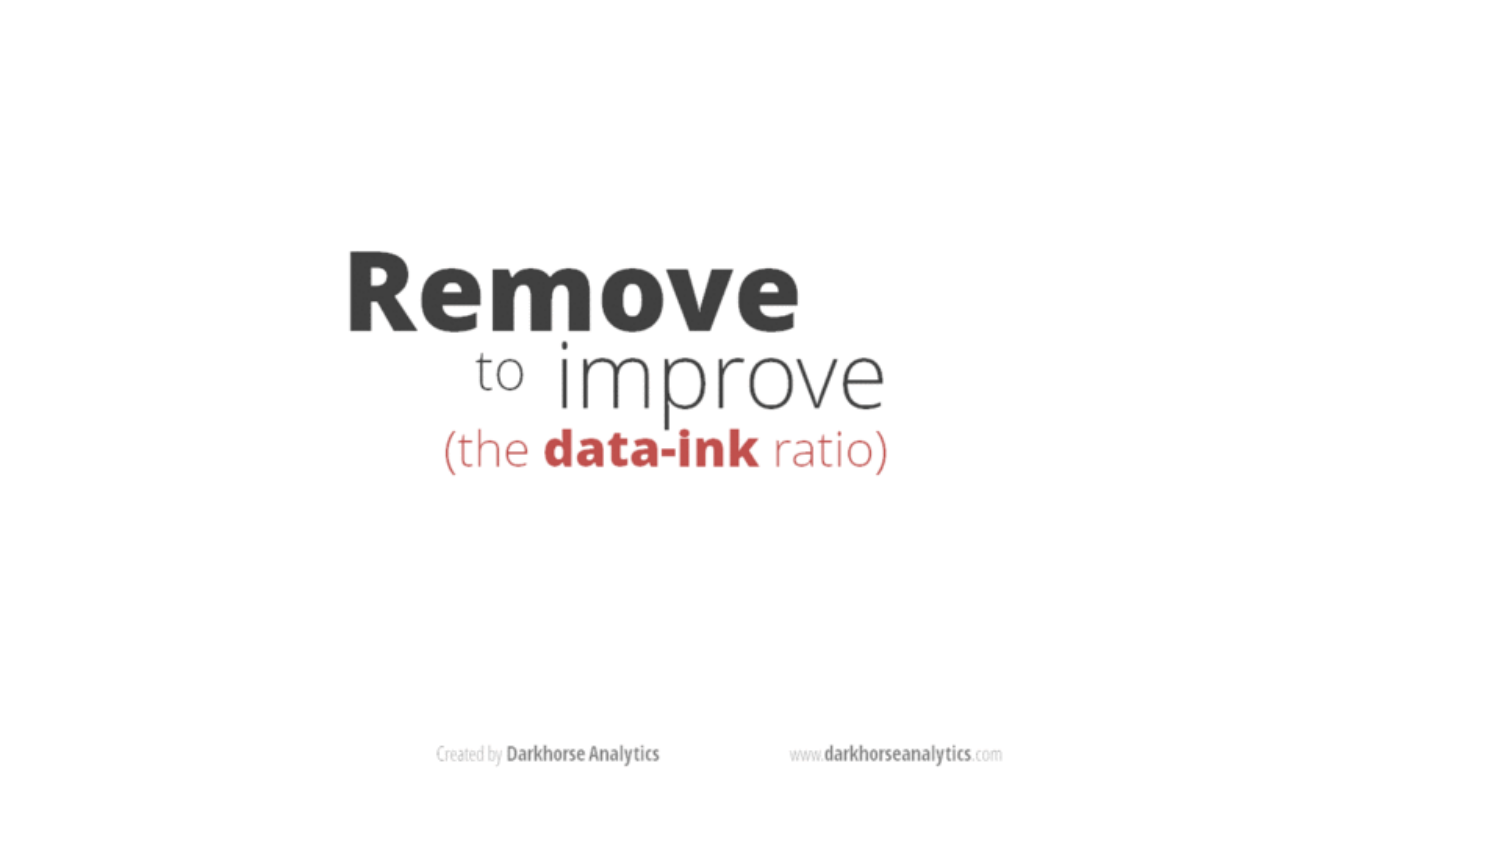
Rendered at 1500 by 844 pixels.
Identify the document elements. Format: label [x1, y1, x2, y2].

picture [249, 62, 1251, 782]
